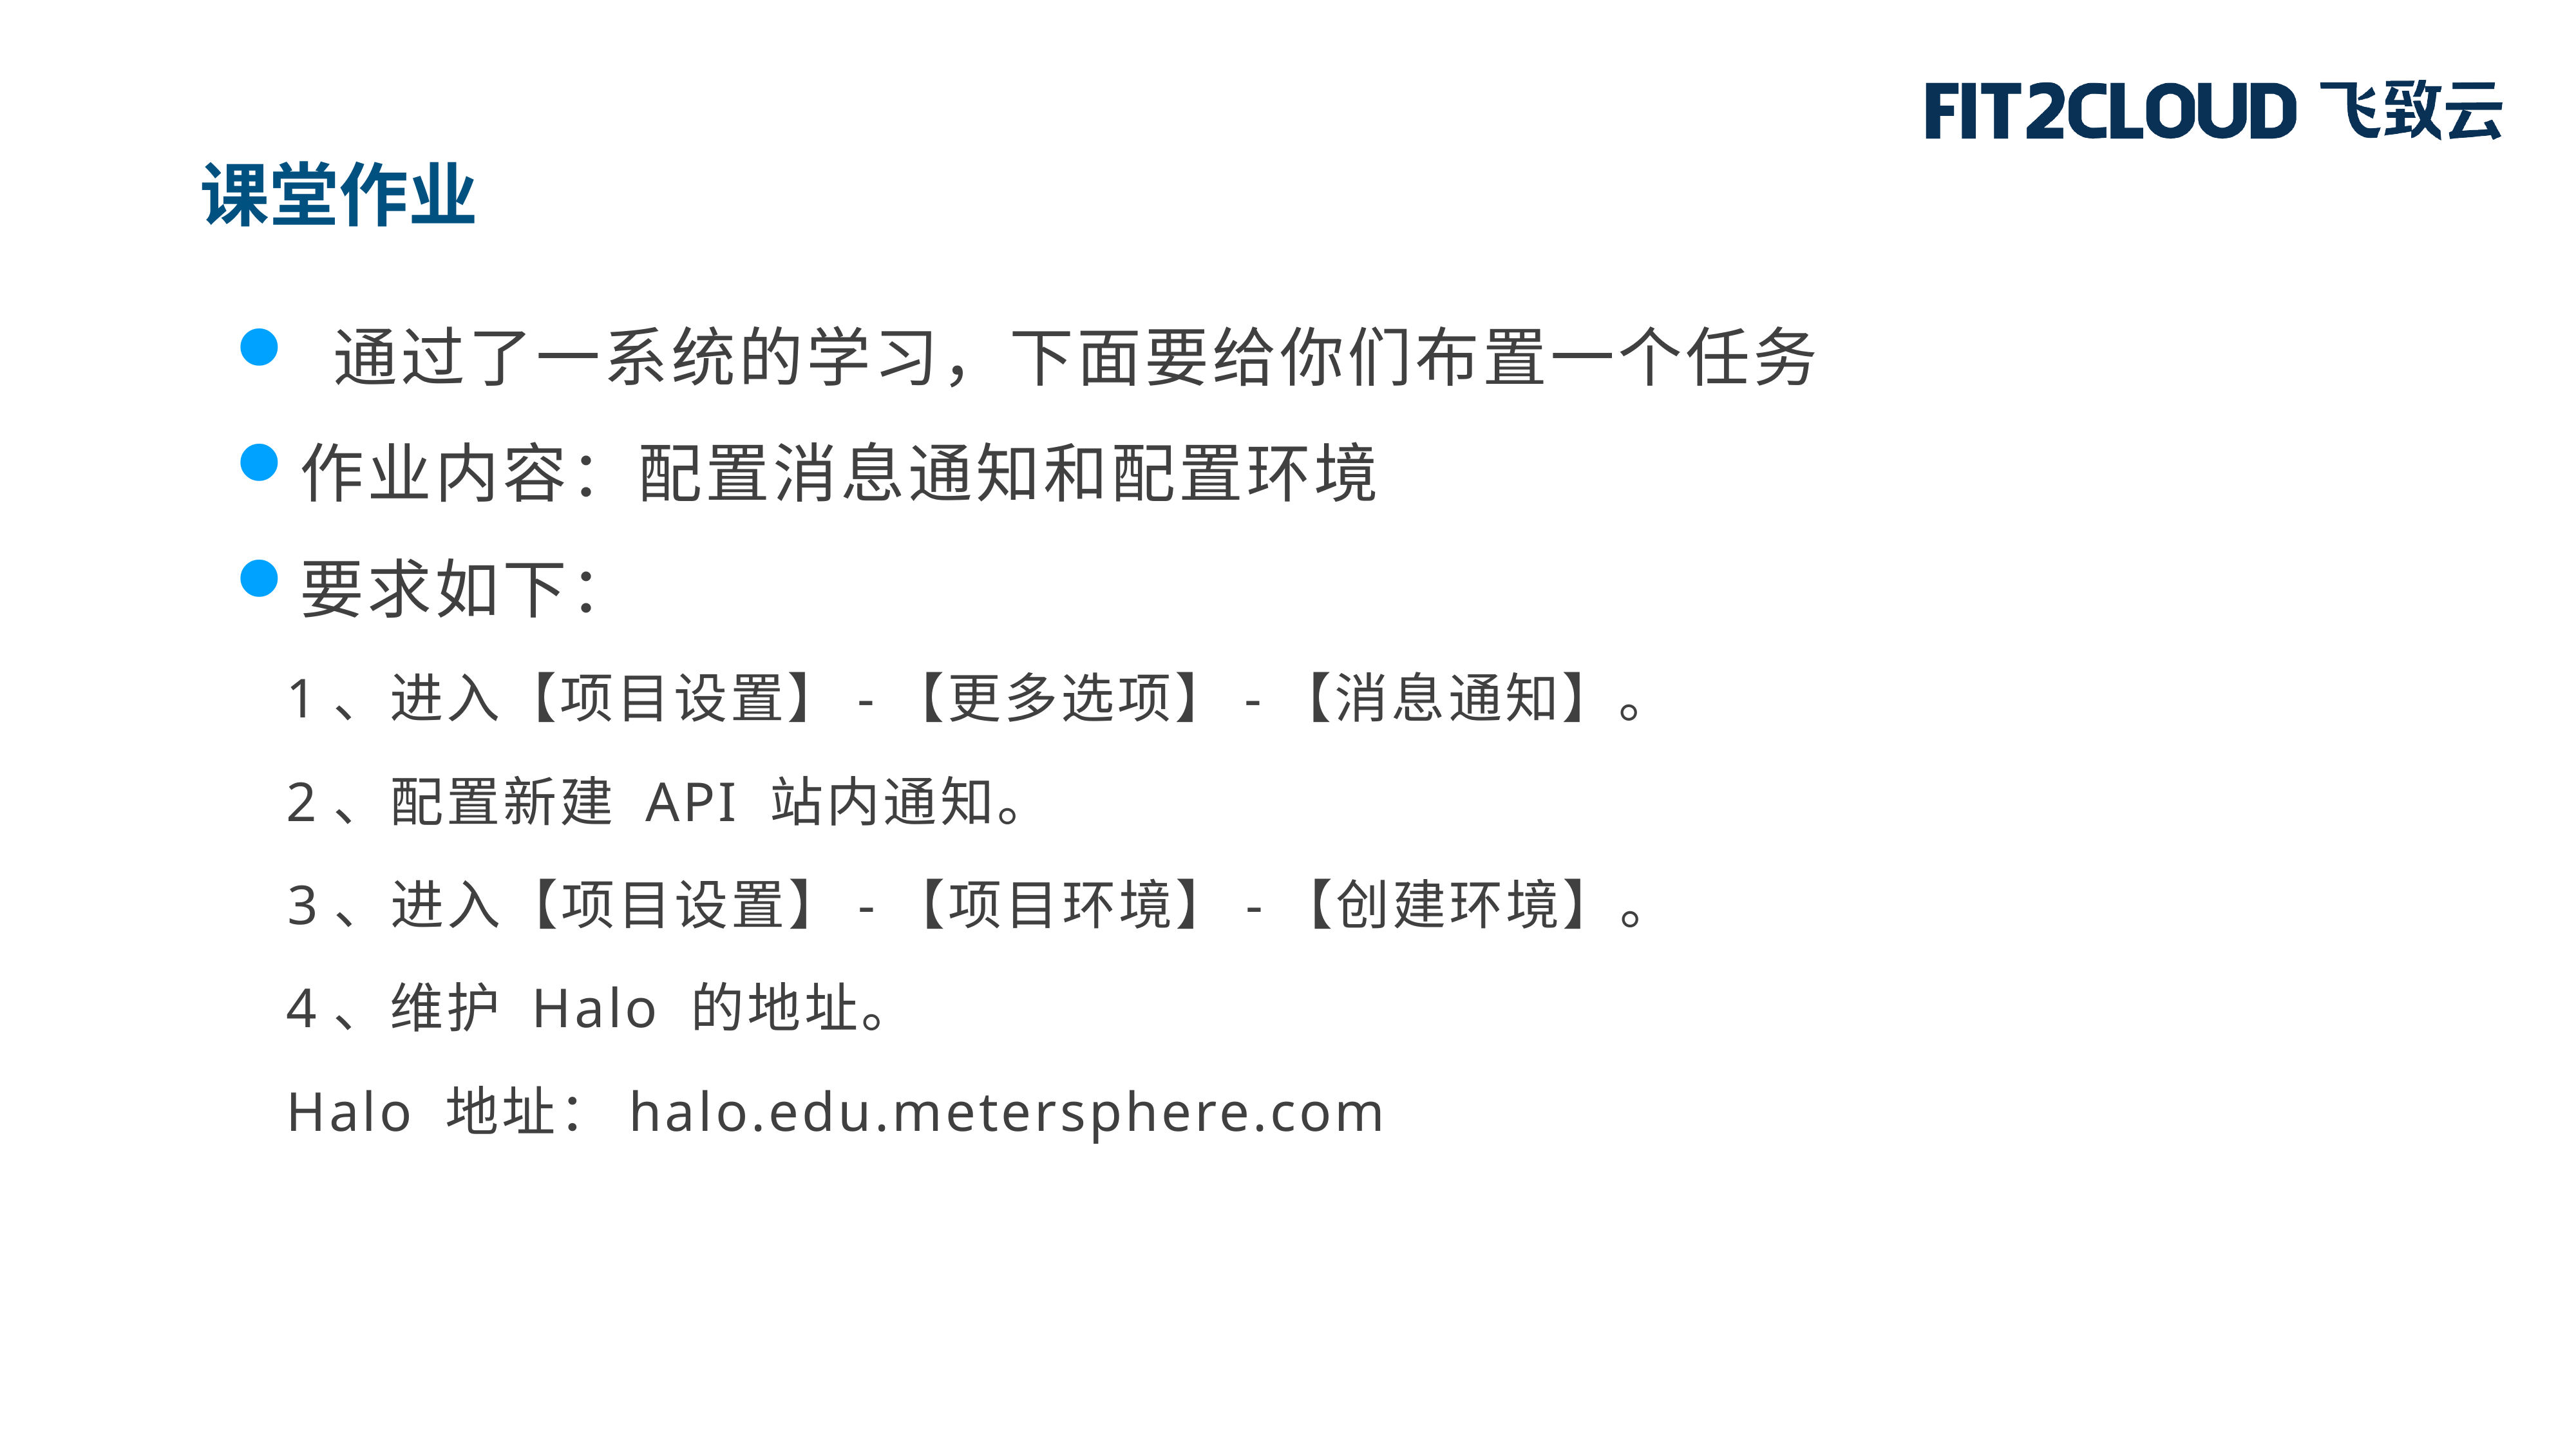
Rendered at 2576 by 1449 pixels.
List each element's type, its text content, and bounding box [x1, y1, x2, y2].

picture [1926, 80, 2503, 140]
text_box 通过了一系统的学习，下面要给你们布置一个任务 作业内容：配置消息通知和配置环境 要求如下： 1、进入【项目设置】-【更多选项】-【消息通知】。 2、配置新建 API 站内通知。 3、进入【项目设置】-【项目环境】-【创建环境】。 4、维护 Halo 的地址。 Halo 地址：halo.edu.metersphere.com [216, 268, 2429, 1303]
list 课堂作业 [191, 142, 1920, 243]
